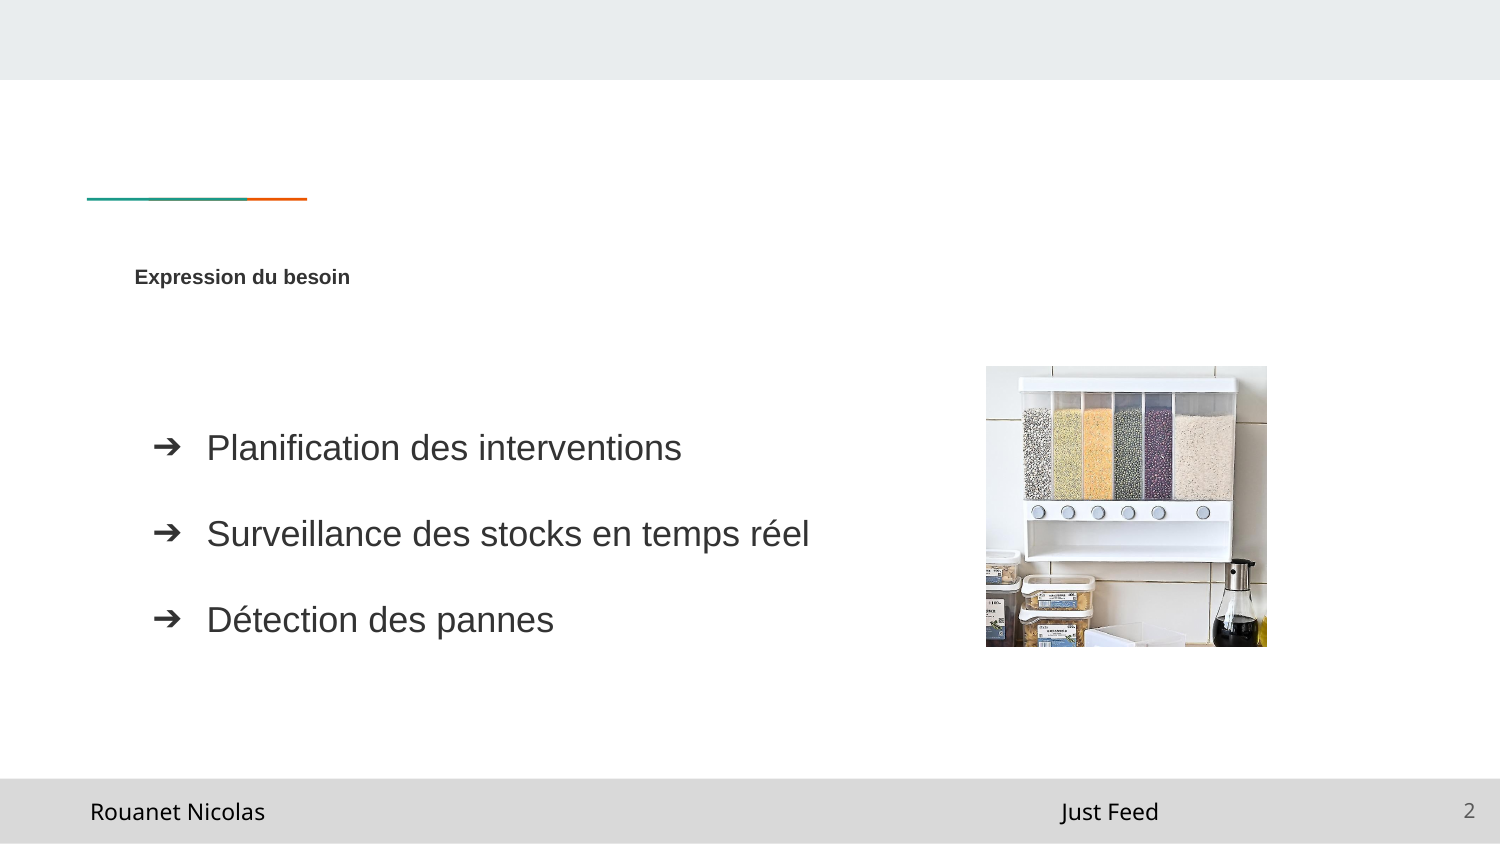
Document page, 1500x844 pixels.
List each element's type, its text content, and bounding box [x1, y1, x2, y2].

list Planification des interventions Surveillance des stocks en temps réel Détection des pannes [119, 366, 1205, 657]
picture [985, 365, 1267, 647]
slide_number ‹#› [1400, 779, 1491, 844]
title Expression du besoin [119, 216, 1381, 305]
